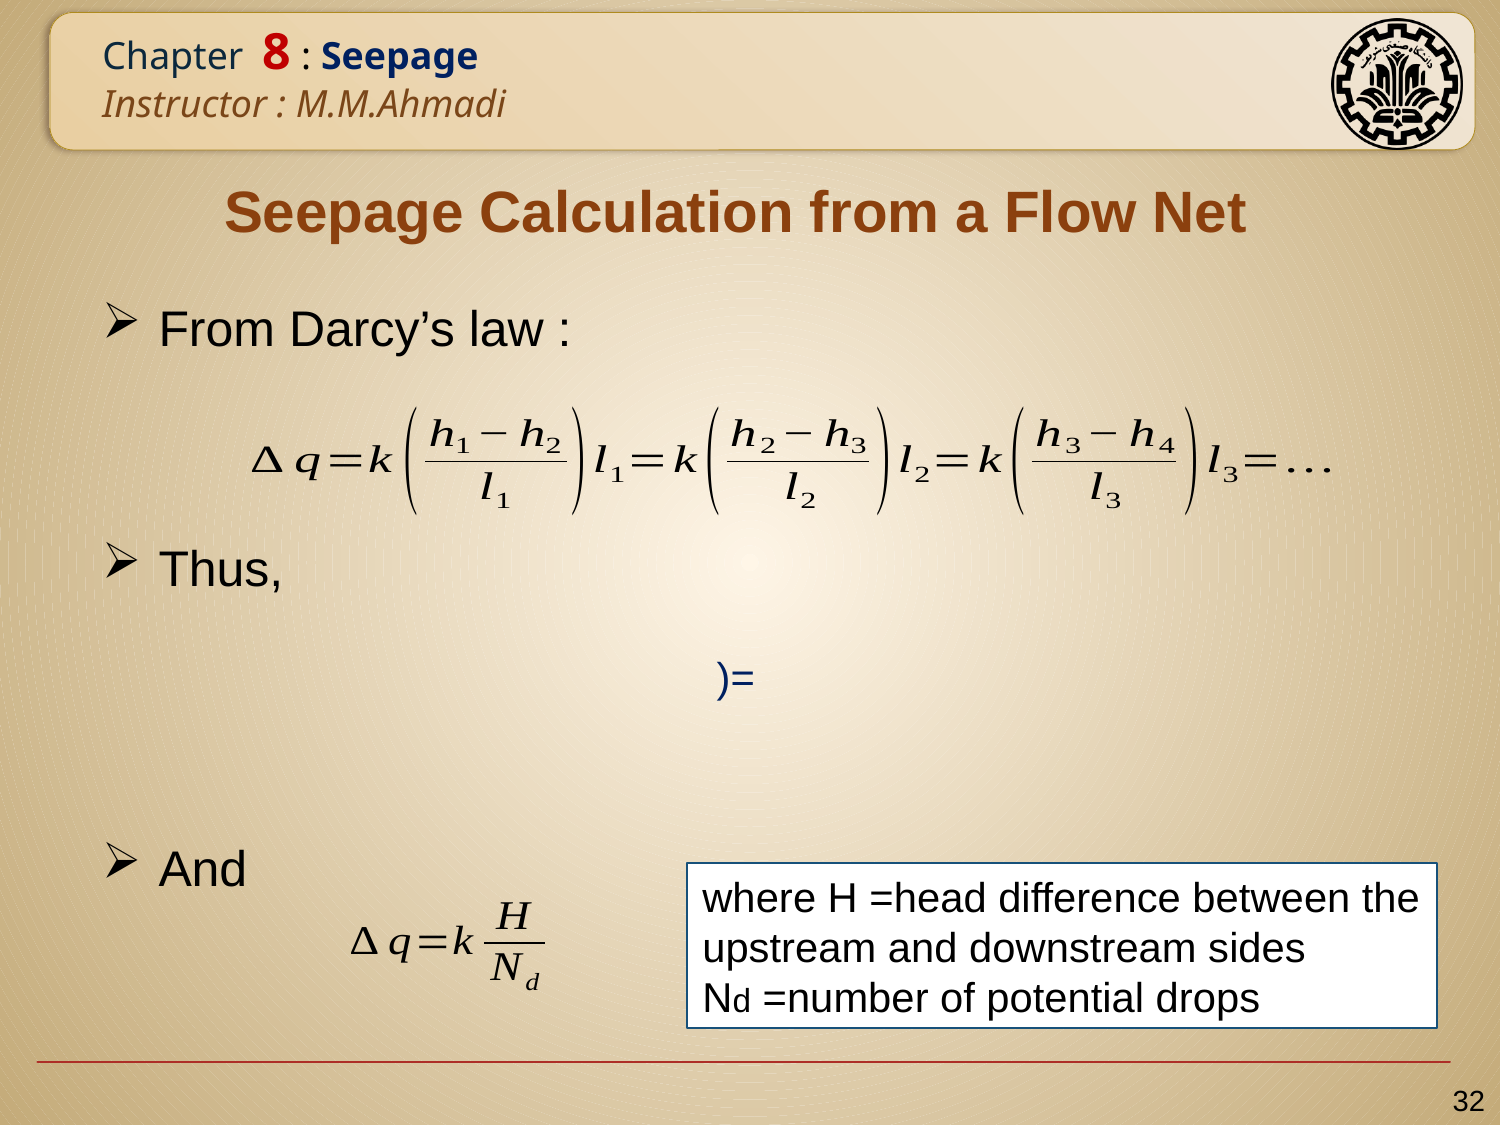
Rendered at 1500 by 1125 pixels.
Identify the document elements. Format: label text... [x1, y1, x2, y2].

picture [1331, 18, 1463, 150]
title Seepage Calculation from a Flow Net [61, 164, 1412, 252]
text_box From Darcy’s law : Thus, And [87, 289, 1463, 1014]
slide_number 32 [1149, 1074, 1500, 1125]
text_box where H =head difference between the upstream and downstream sides Nd =number of potential drops [686, 862, 1438, 1029]
